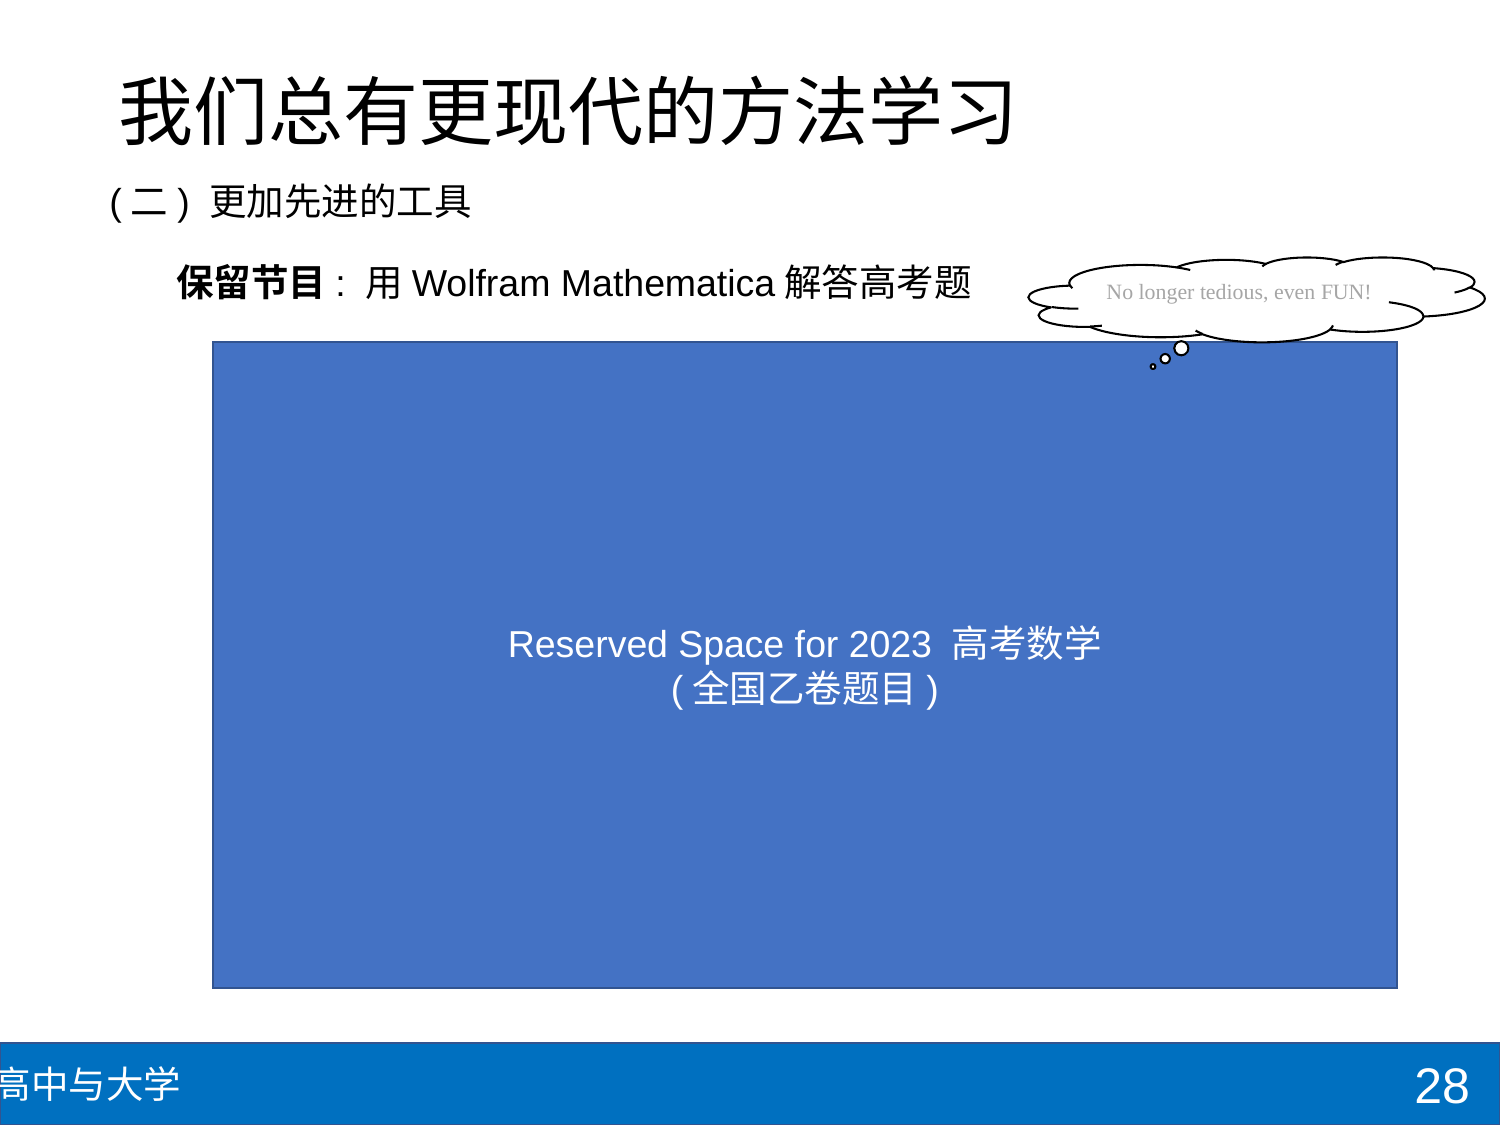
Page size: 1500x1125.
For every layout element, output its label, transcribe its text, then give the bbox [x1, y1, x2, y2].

title 我们总有更现代的方法学习 [103, 59, 1397, 171]
text_box No longer tedious, even FUN! [1027, 256, 1486, 344]
text_box 保留节目: 用Wolfram Mathematica解答高考题 [161, 251, 987, 311]
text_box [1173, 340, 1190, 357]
slide_number 28 [1147, 1054, 1485, 1114]
text_box (二) 更加先进的工具 [94, 170, 487, 231]
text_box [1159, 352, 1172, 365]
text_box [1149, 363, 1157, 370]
text_box Reserved Space for 2023 高考数学 (全国乙卷题目) [212, 341, 1398, 989]
